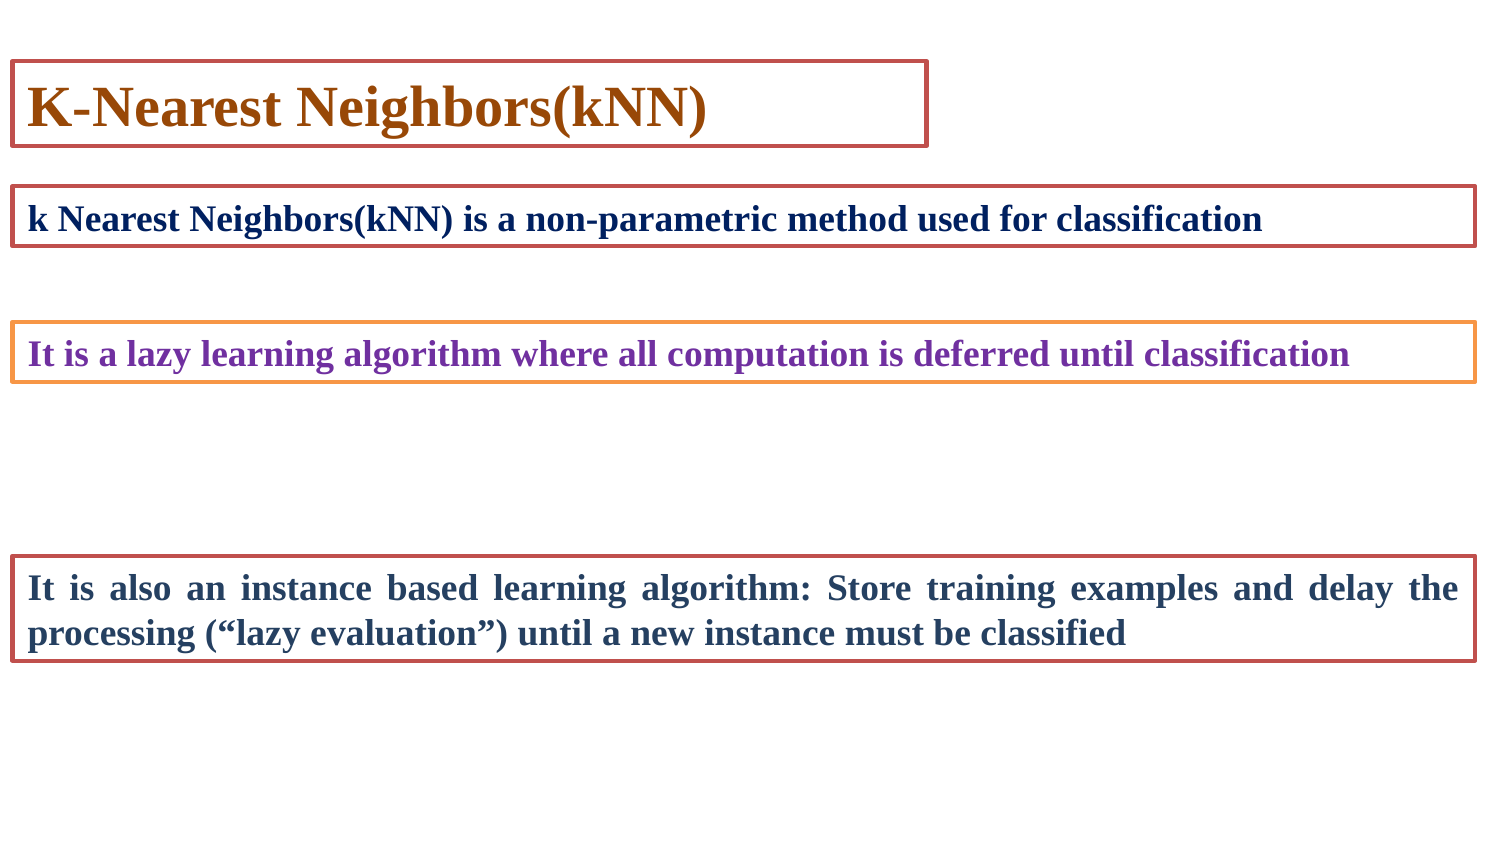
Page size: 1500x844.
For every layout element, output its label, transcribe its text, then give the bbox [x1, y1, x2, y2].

text_box It is a lazy learning algorithm where all computation is deferred until classification [10, 320, 1477, 384]
text_box k Nearest Neighbors(kNN) is a non-parametric method used for classification [10, 184, 1477, 248]
text_box K-Nearest Neighbors(kNN) [10, 59, 929, 148]
text_box It is also an instance based learning algorithm: Store training examples and delay the processing (“lazy evaluation”) until a new instance must be classified [10, 554, 1477, 663]
